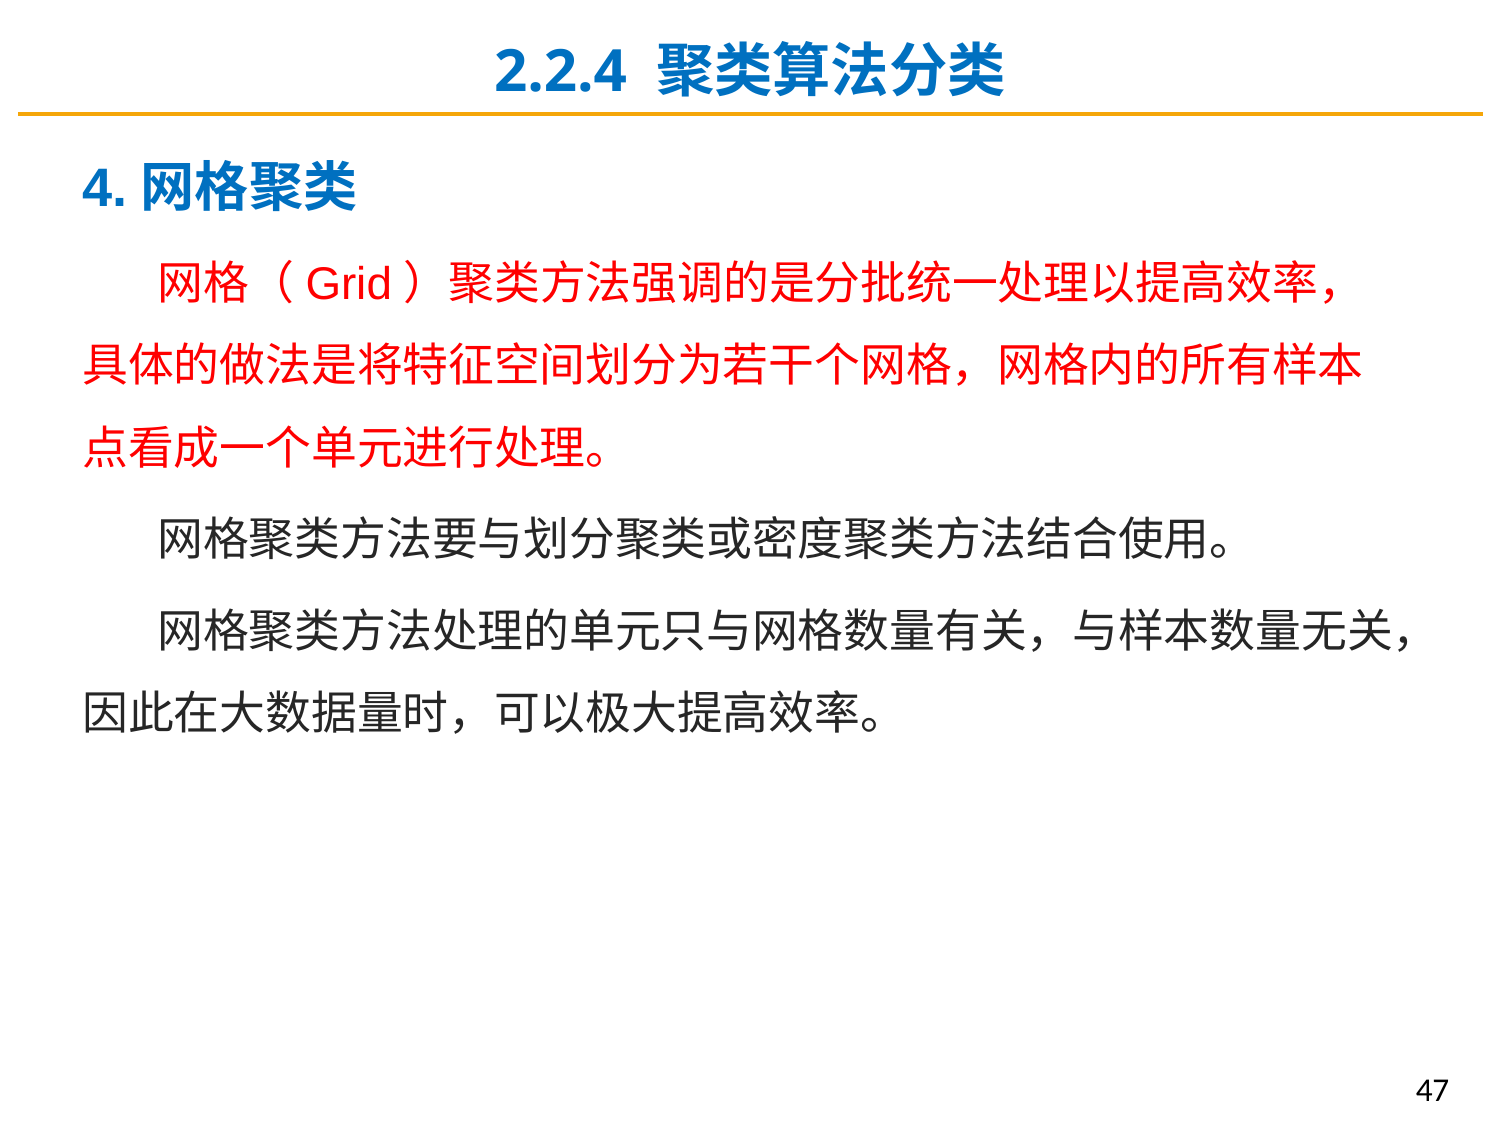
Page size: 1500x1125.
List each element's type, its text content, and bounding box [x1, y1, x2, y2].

text_box 47 [1114, 1060, 1465, 1106]
text_box 2.2.4 聚类算法分类 [0, 25, 1500, 111]
